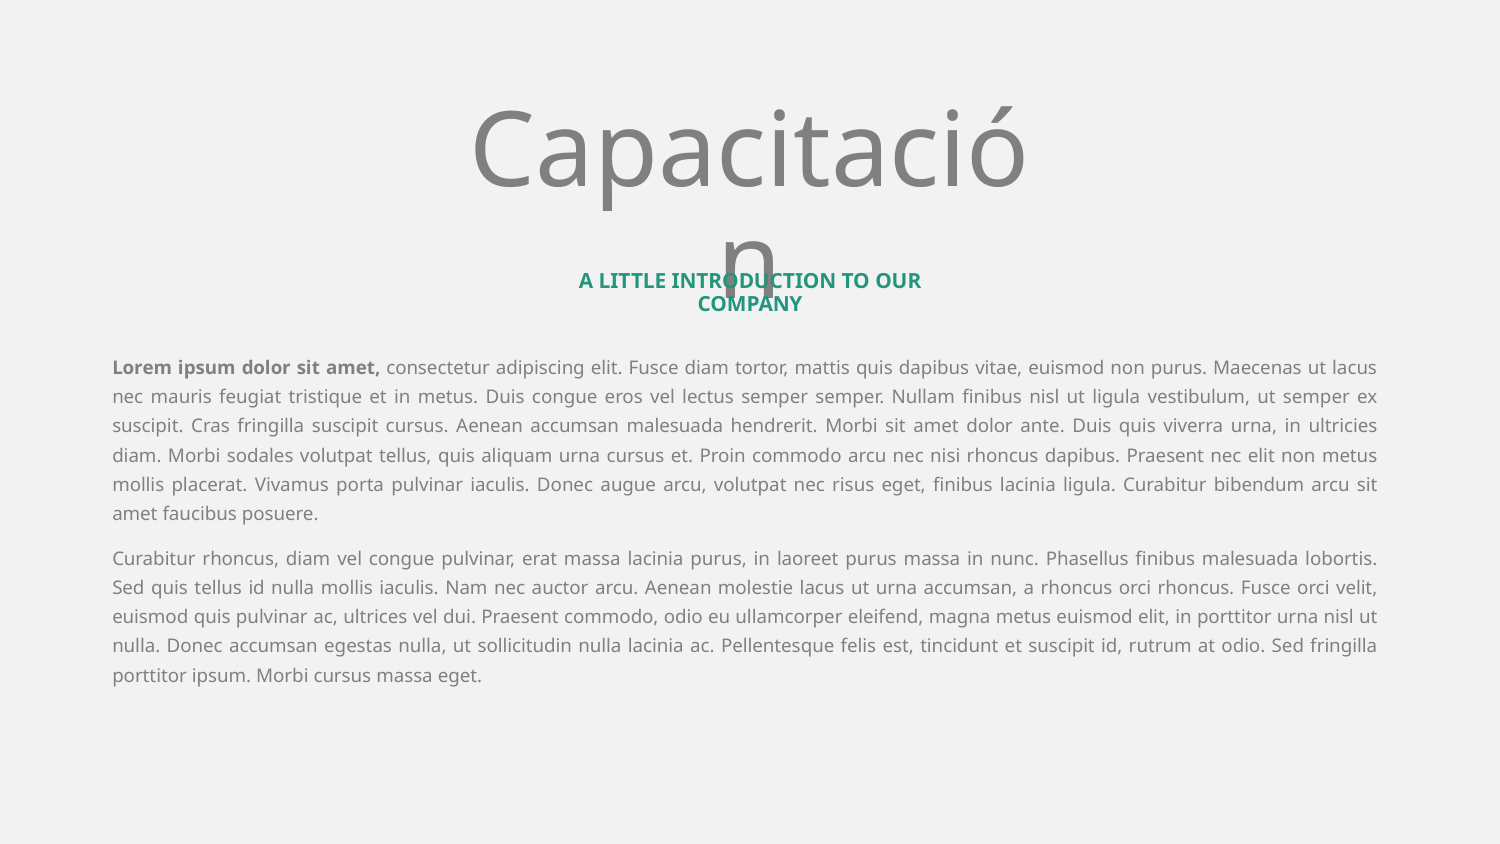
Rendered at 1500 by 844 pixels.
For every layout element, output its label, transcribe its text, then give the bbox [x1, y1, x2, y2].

text_box Capacitación [431, 157, 1069, 260]
text_box A LITTLE INTRODUCTION TO OUR COMPANY [525, 259, 975, 309]
text_box Lorem ipsum dolor sit amet, consectetur adipiscing elit. Fusce diam tortor, mattis quis dapibus vitae, euismod non purus. Maecenas ut lacus nec mauris feugiat tristique et in metus. Duis congue eros vel lectus semper semper. Nullam finibus nisl ut ligula vestibulum, ut semper ex suscipit. Cras fringilla suscipit cursus. Aenean accumsan malesuada hendrerit. Morbi sit amet dolor ante. Duis quis viverra urna, in ultricies diam. Morbi sodales volutpat tellus, quis aliquam urna cursus et. Proin commodo arcu nec nisi rhoncus dapibus. Praesent nec elit non metus mollis placerat. Vivamus porta pulvinar iaculis. Donec augue arcu, volutpat nec risus eget, finibus lacinia ligula. Curabitur bibendum arcu sit amet faucibus posuere. Curabitur rhoncus, diam vel congue pulvinar, erat massa lacinia purus, in laoreet purus massa in nunc. Phasellus finibus malesuada lobortis. Sed quis tellus id nulla mollis iaculis. Nam nec auctor arcu. Aenean molestie lacus ut urna accumsan, a rhoncus orci rhoncus. Fusce orci velit, euismod quis pulvinar ac, ultrices vel dui. Praesent commodo, odio eu ullamcorper eleifend, magna metus euismod elit, in porttitor urna nisl ut nulla. Donec accumsan egestas nulla, ut sollicitudin nulla lacinia ac. Pellentesque felis est, tincidunt et suscipit id, rutrum at odio. Sed fringilla porttitor ipsum. Morbi cursus massa eget. [112, 337, 1388, 711]
